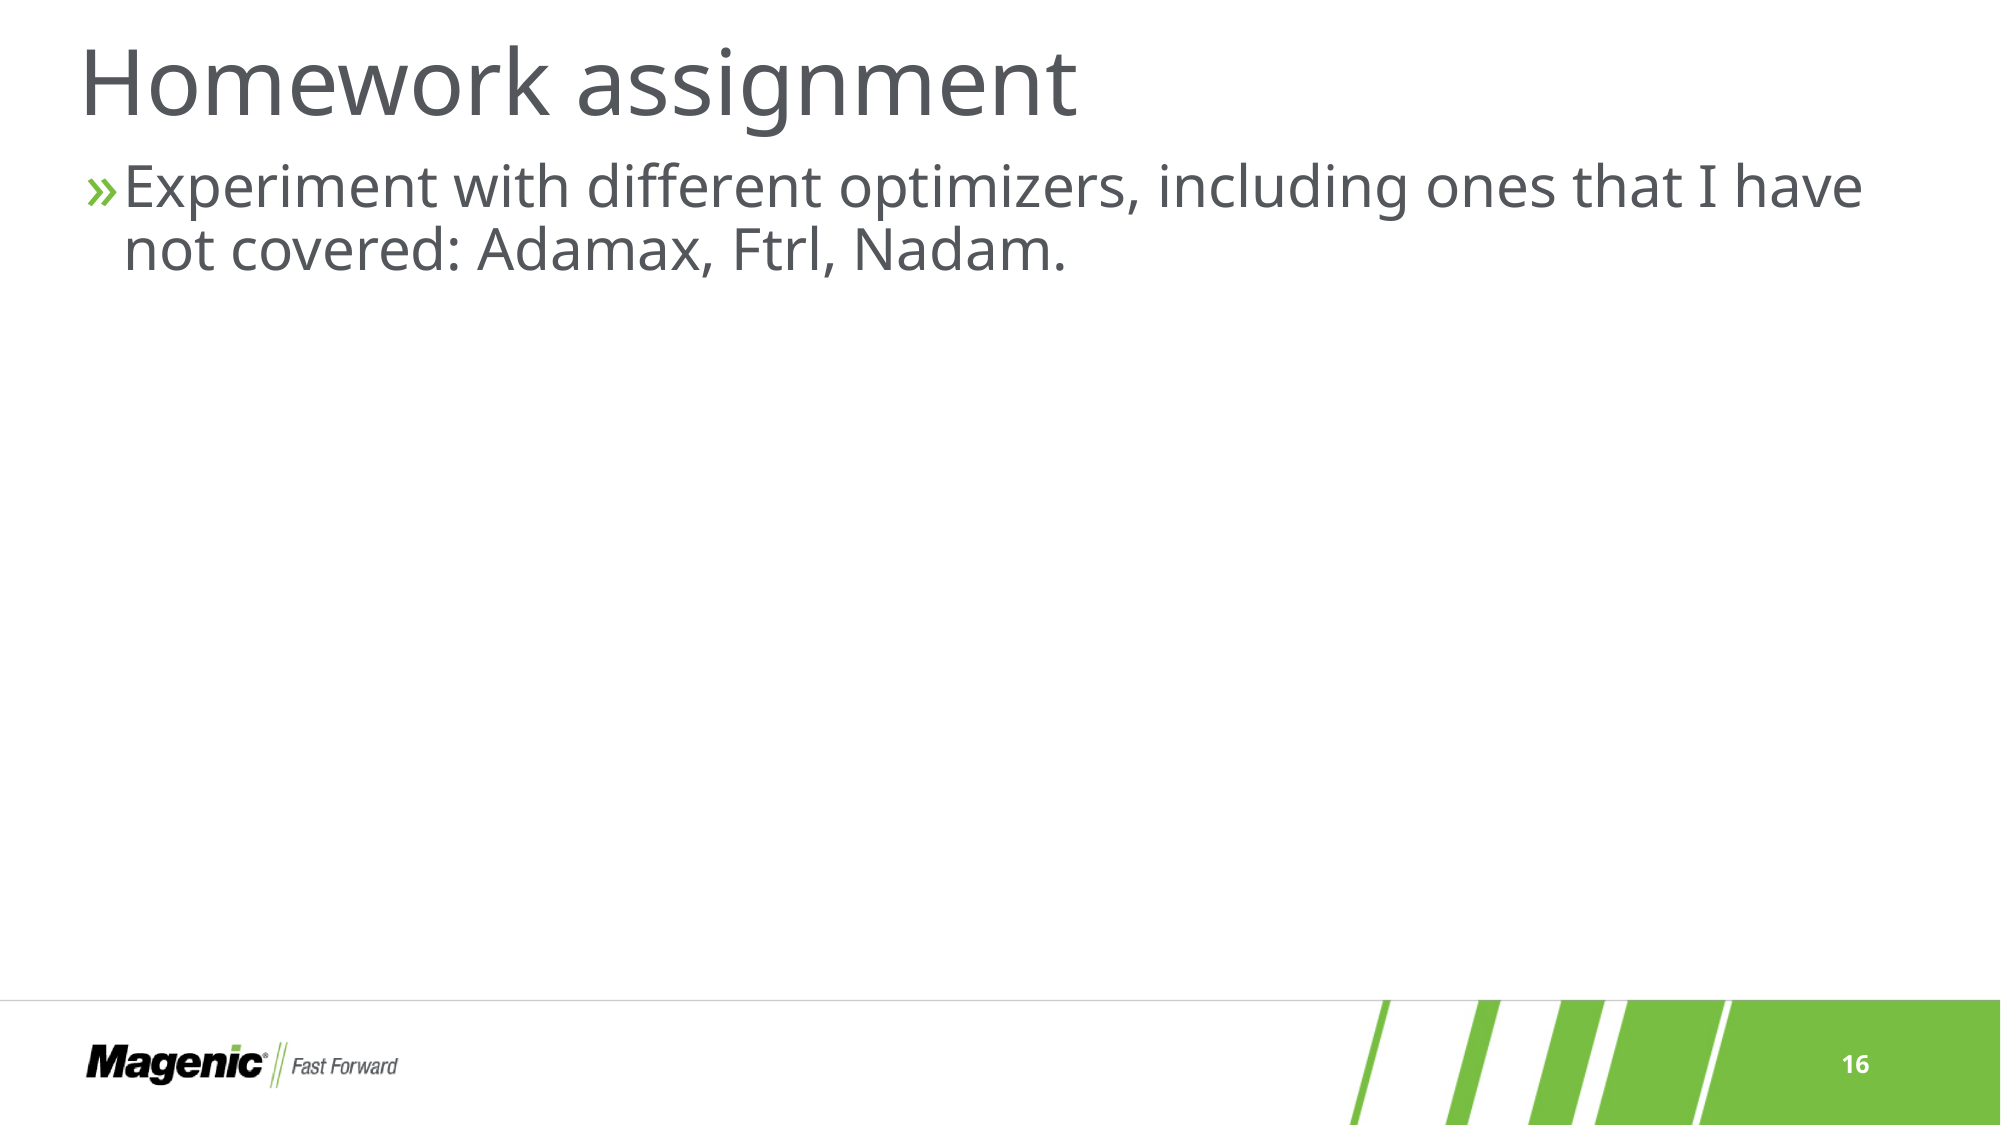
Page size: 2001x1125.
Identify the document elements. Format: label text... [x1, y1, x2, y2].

title Homework assignment [63, 41, 1938, 131]
picture [0, 0, 2001, 1125]
list Experiment with different optimizers, including ones that I have not covered: Adamax, Ftrl, Nadam. [70, 149, 1946, 939]
